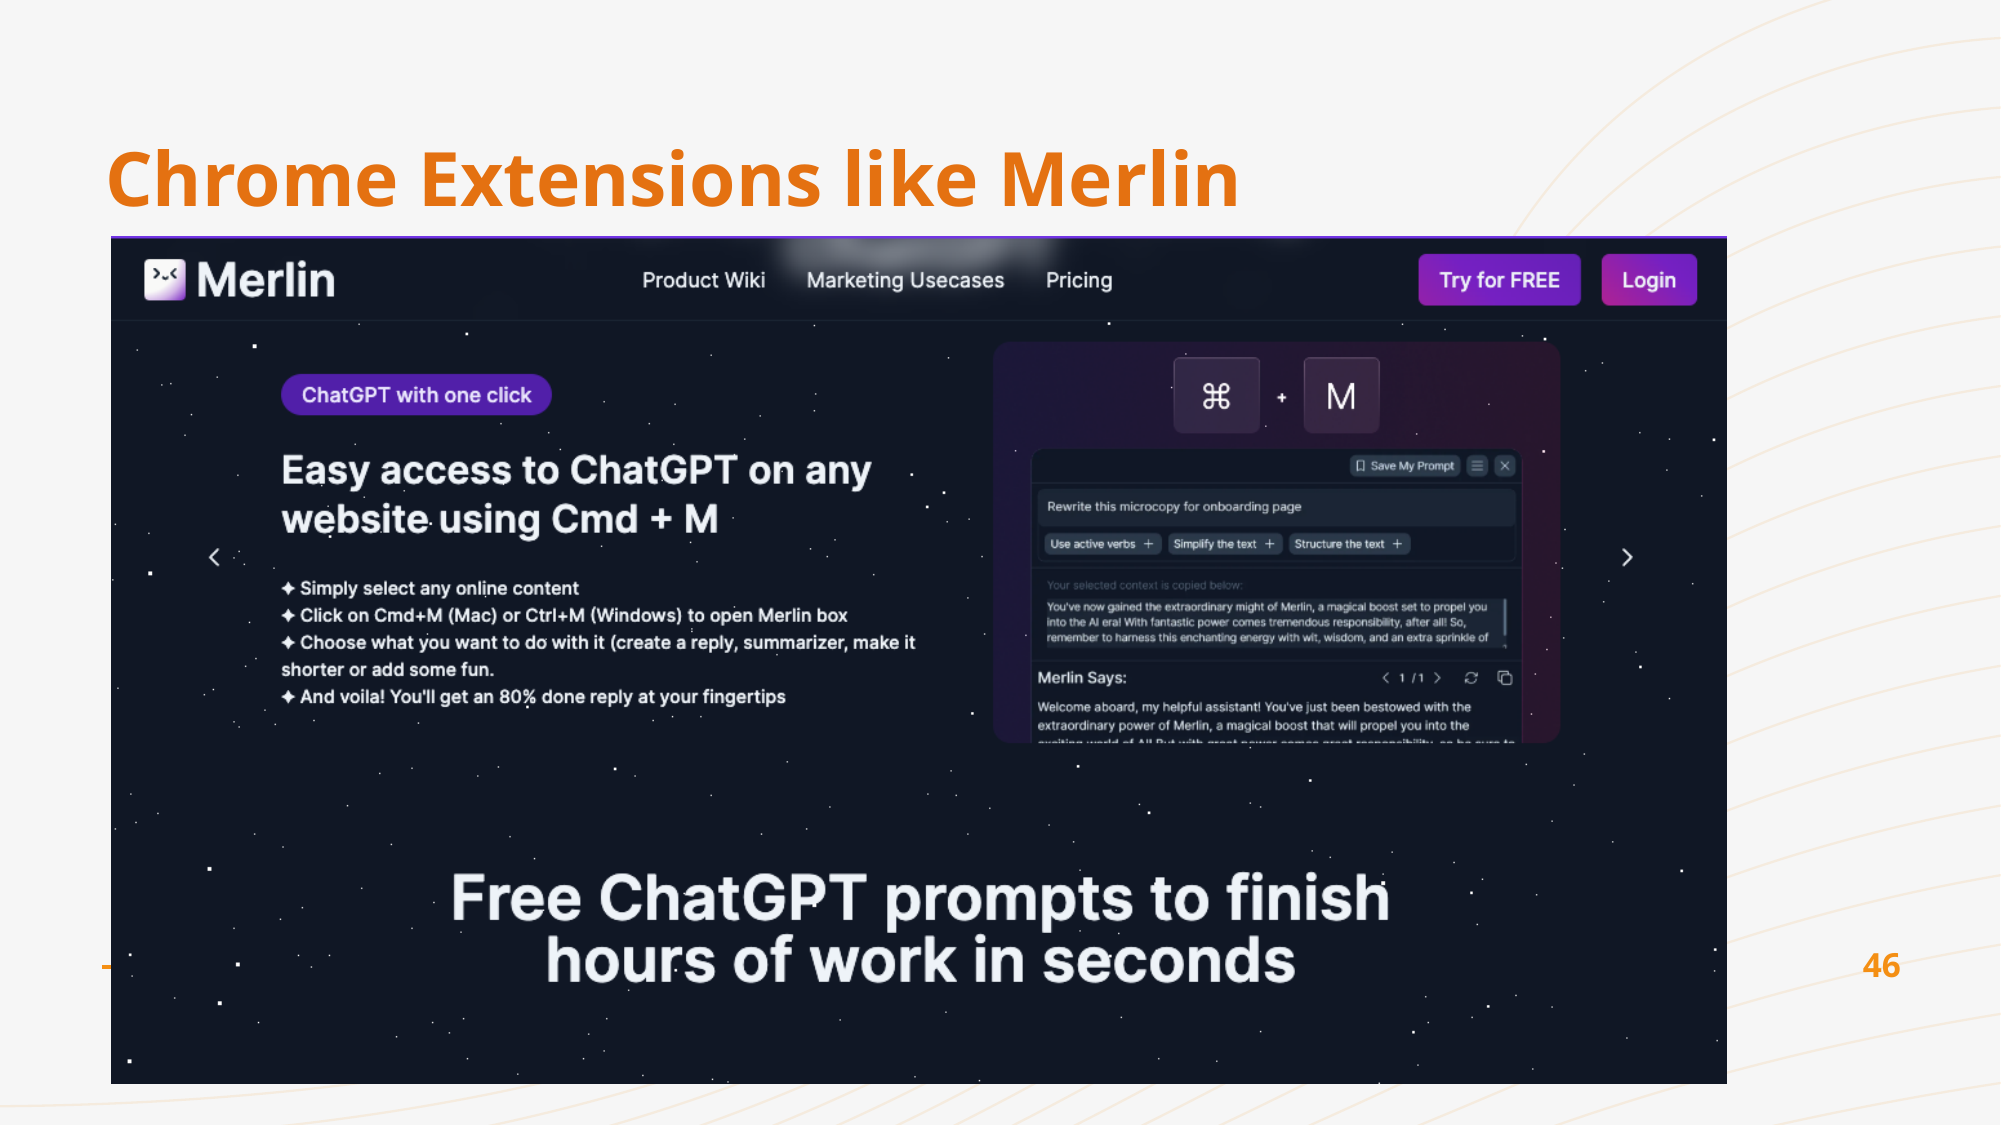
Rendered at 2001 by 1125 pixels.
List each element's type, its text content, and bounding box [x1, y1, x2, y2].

picture [111, 236, 1727, 1084]
text_box Chrome Extensions like Merlin [105, 104, 1832, 237]
